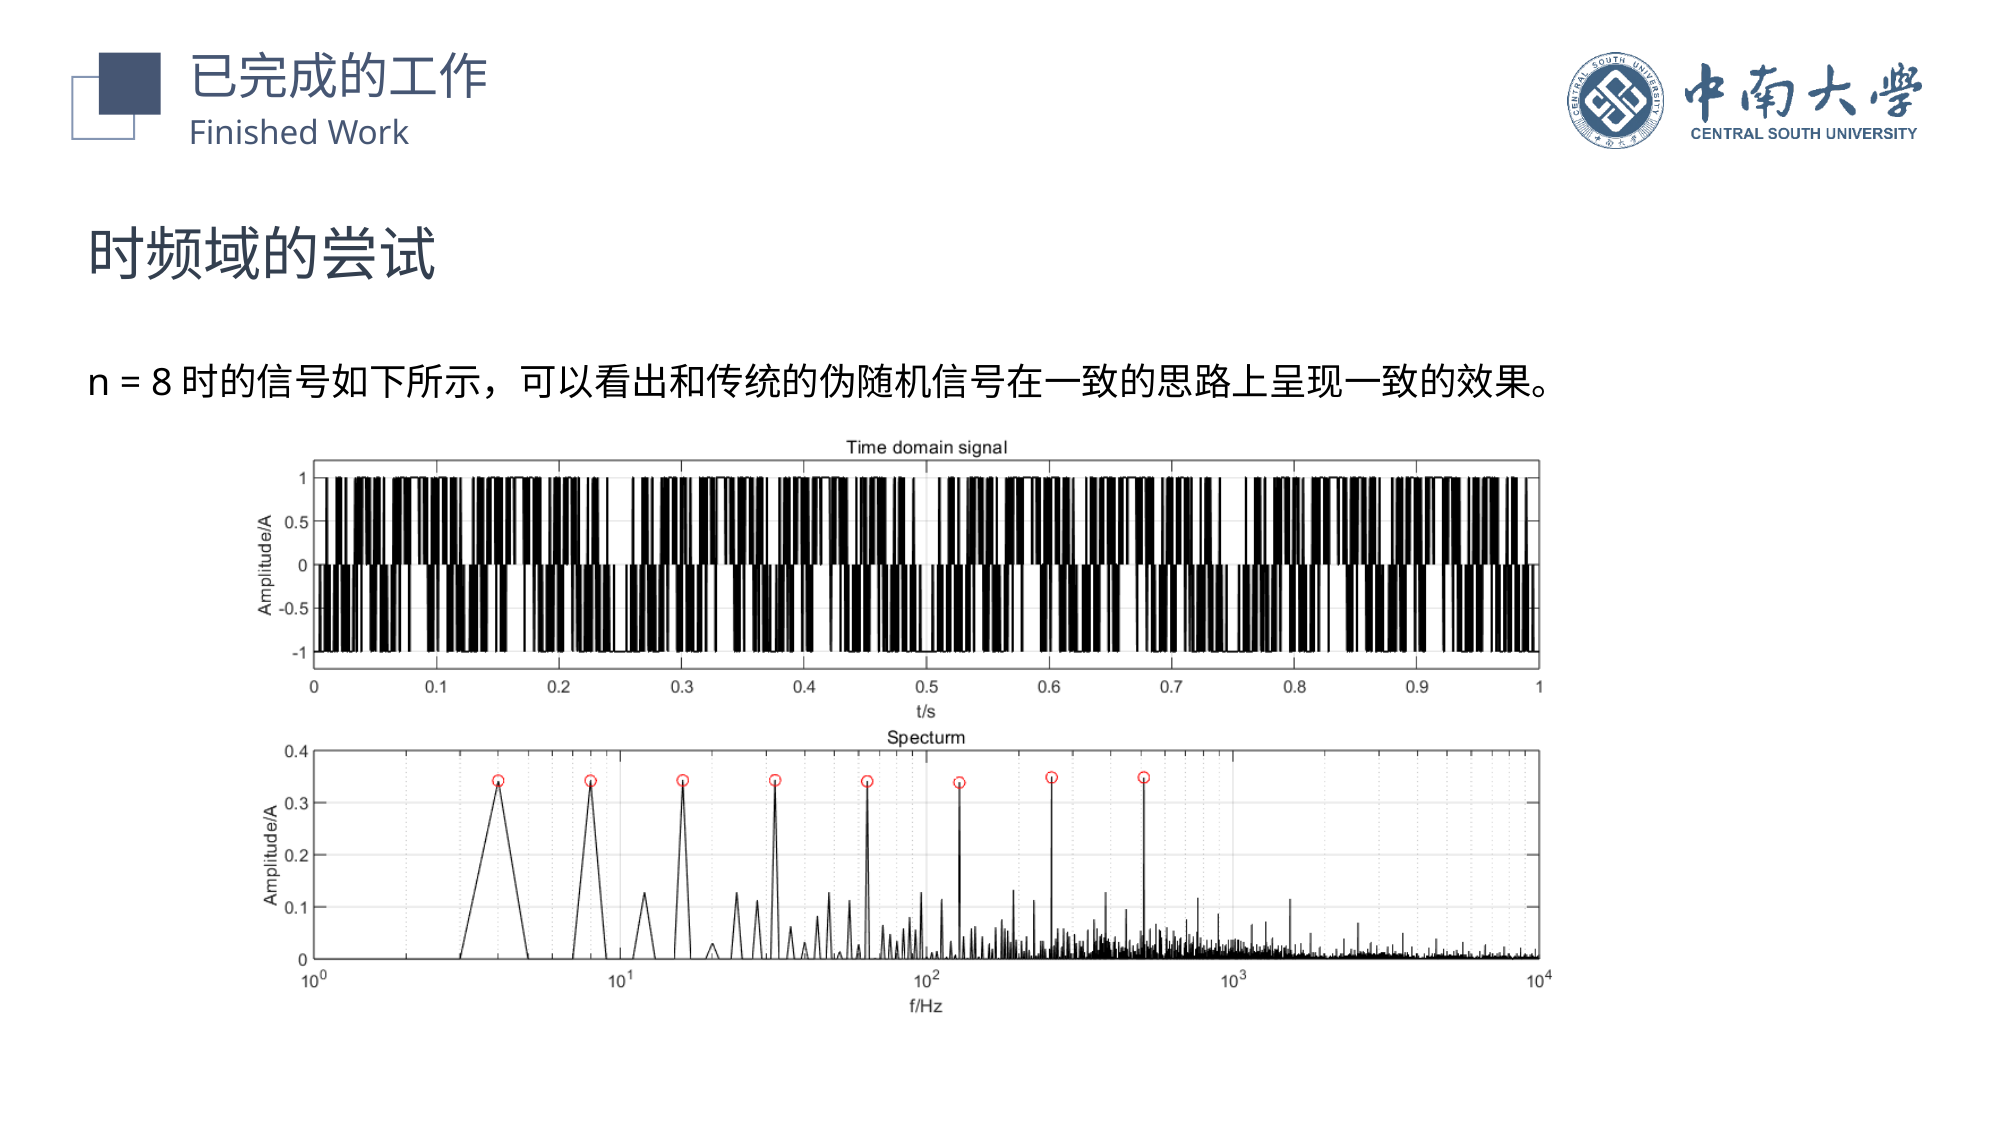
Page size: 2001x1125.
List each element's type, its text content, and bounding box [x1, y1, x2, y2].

text_box n = 8时的信号如下所示，可以看出和传统的伪随机信号在一致的思路上呈现一致的效果。 [72, 328, 1675, 456]
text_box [71, 36, 723, 151]
text_box 时频域的尝试 [72, 209, 955, 294]
picture [1567, 51, 1923, 150]
picture [109, 414, 1691, 1028]
